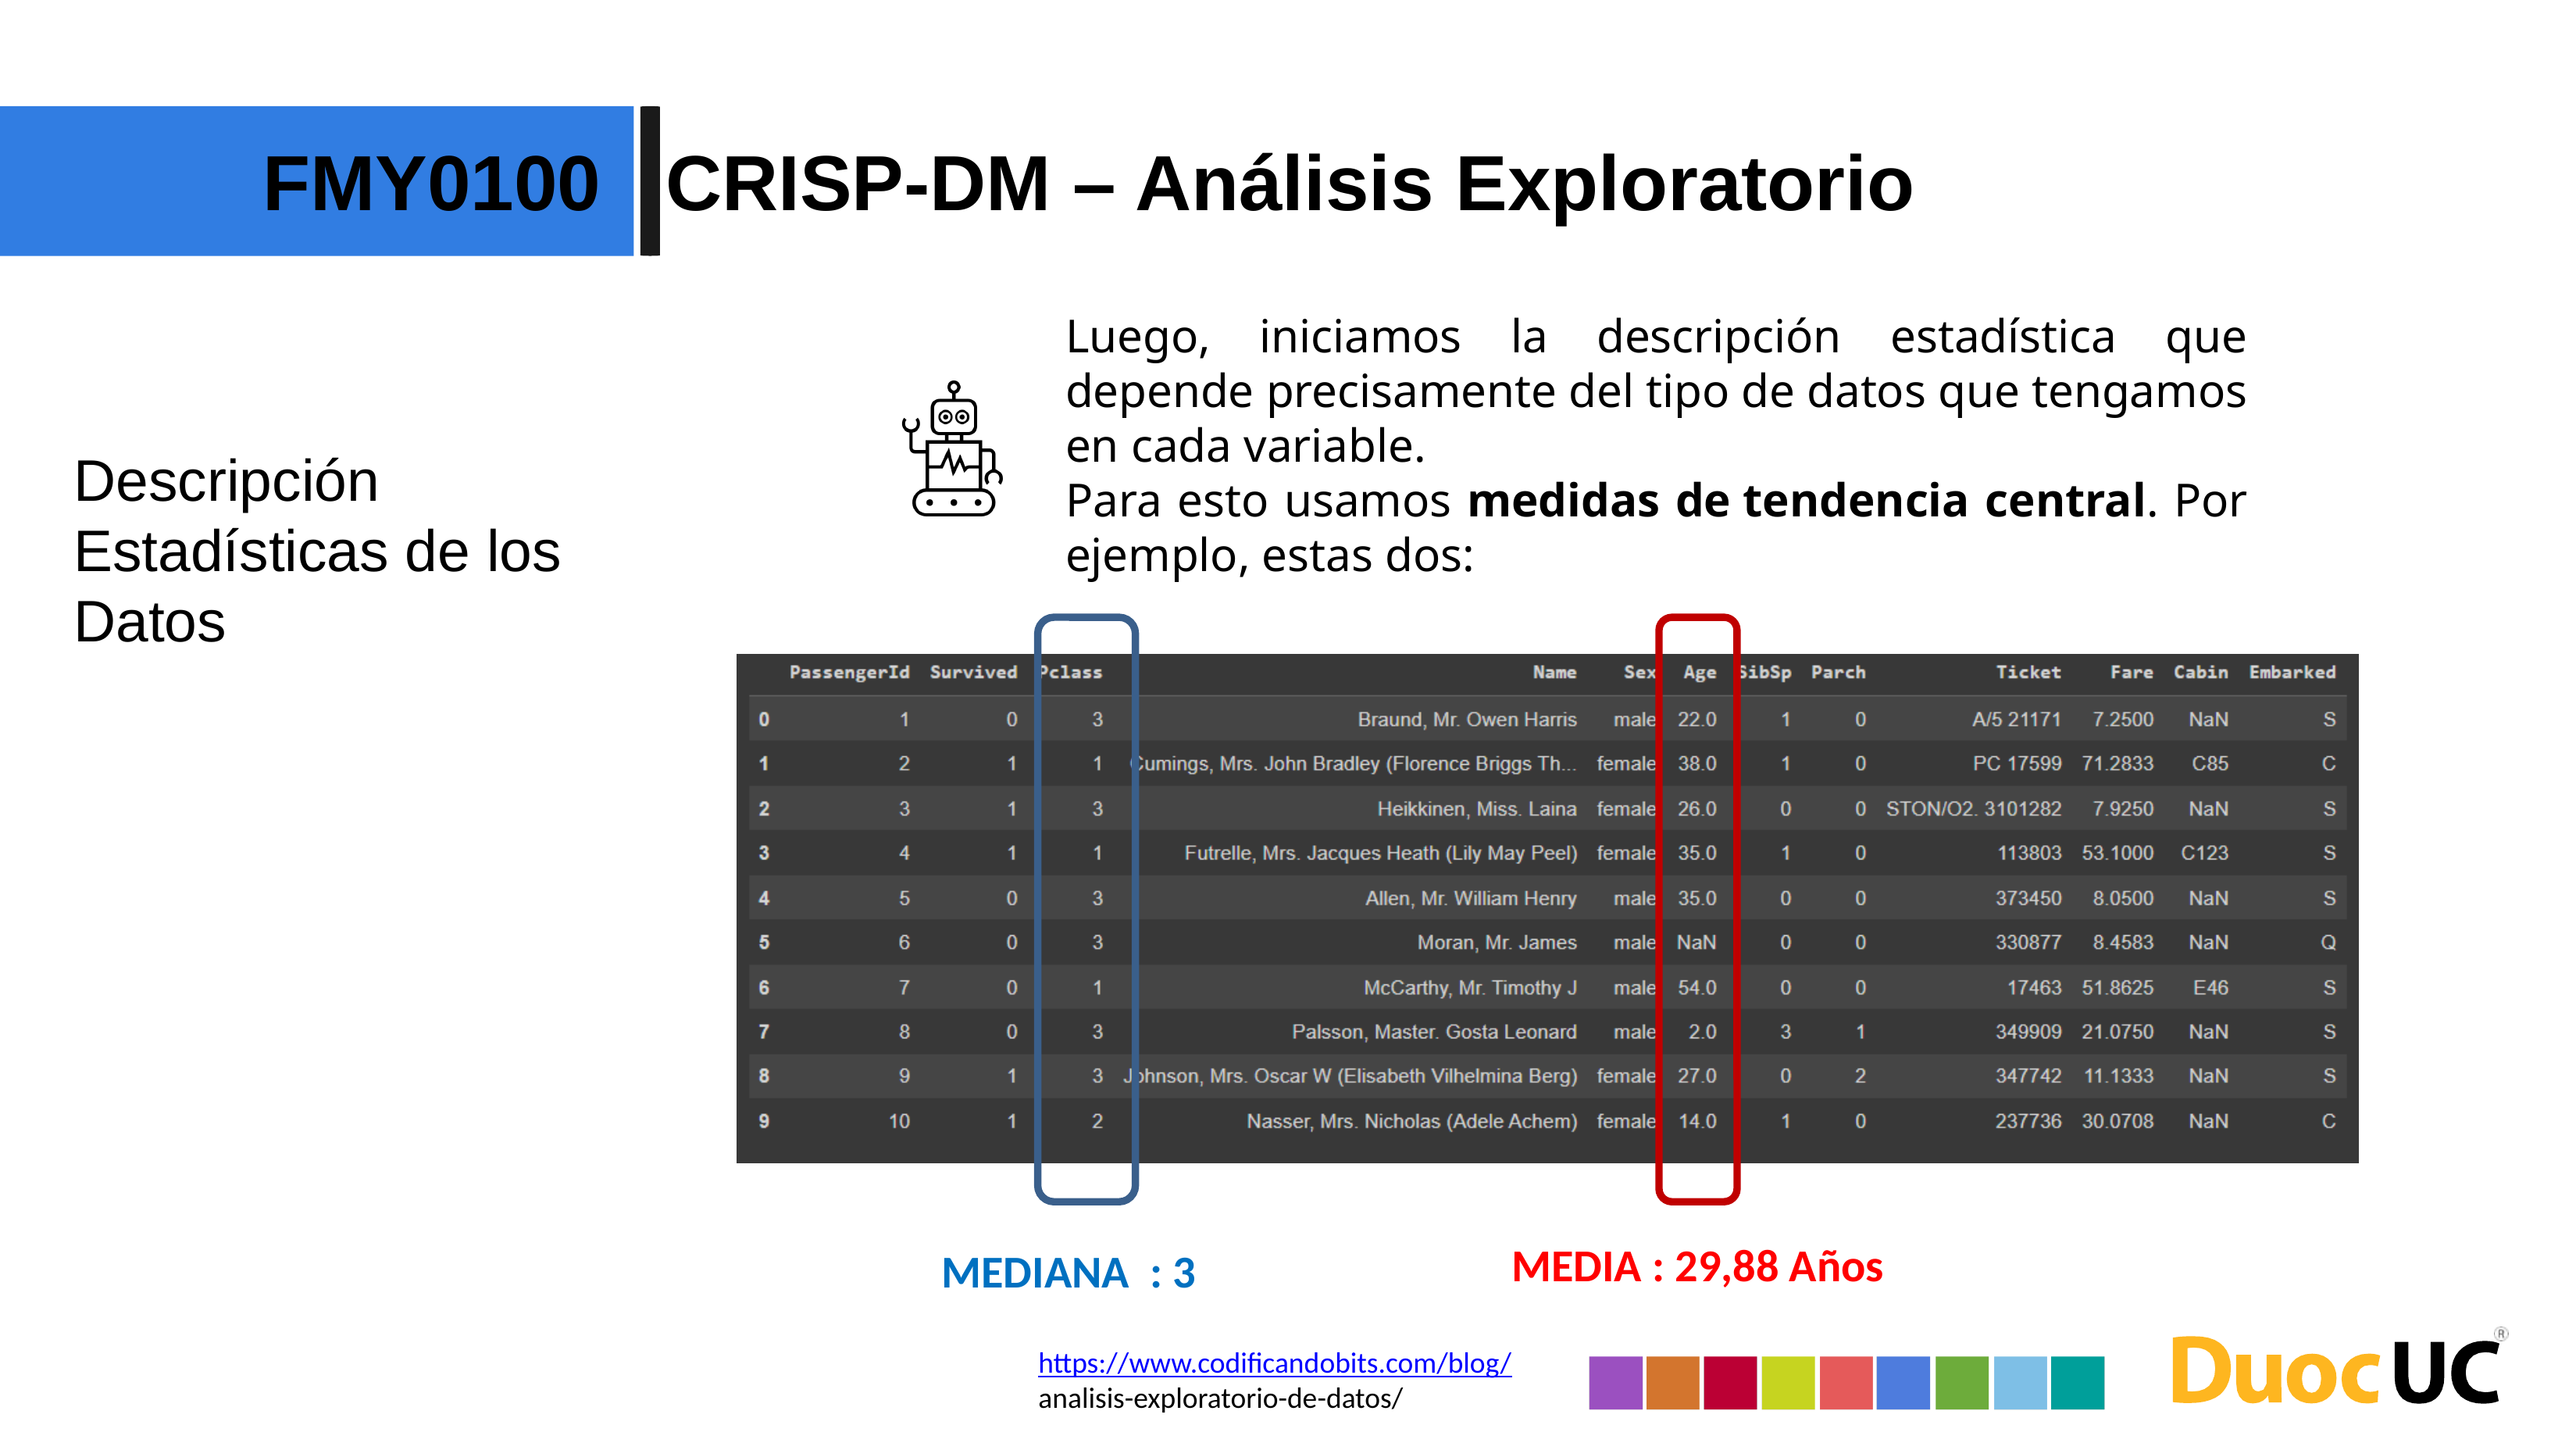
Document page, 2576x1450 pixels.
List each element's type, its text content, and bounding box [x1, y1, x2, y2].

text_box [1036, 615, 1137, 652]
text_box Luego, iniciamos la descripción estadística que depende precisamente del tipo de datos que tengamos en cada variable. Para esto usamos medidas de tendencia central. Por ejemplo, estas dos: [1065, 295, 2248, 584]
picture [874, 370, 1033, 530]
picture [737, 654, 2359, 1163]
text_box FMY0100 CRISP-DM – Análisis Exploratorio [262, 132, 2333, 227]
text_box https://www.codificandobits.com/blog/ analisis-exploratorio-de-datos/ [1026, 1338, 1524, 1420]
list Descripción Estadísticas de los Datos [73, 442, 630, 656]
text_box [1657, 616, 1739, 652]
text_box MEDIA : 29,88 Años [1500, 1230, 1896, 1297]
text_box [1036, 1172, 1137, 1204]
text_box MEDIANA : 3 [929, 1237, 1208, 1304]
text_box [1065, 584, 2248, 652]
text_box [1657, 1172, 1739, 1204]
picture [2494, 1327, 2509, 1341]
picture [1579, 1327, 2121, 1434]
